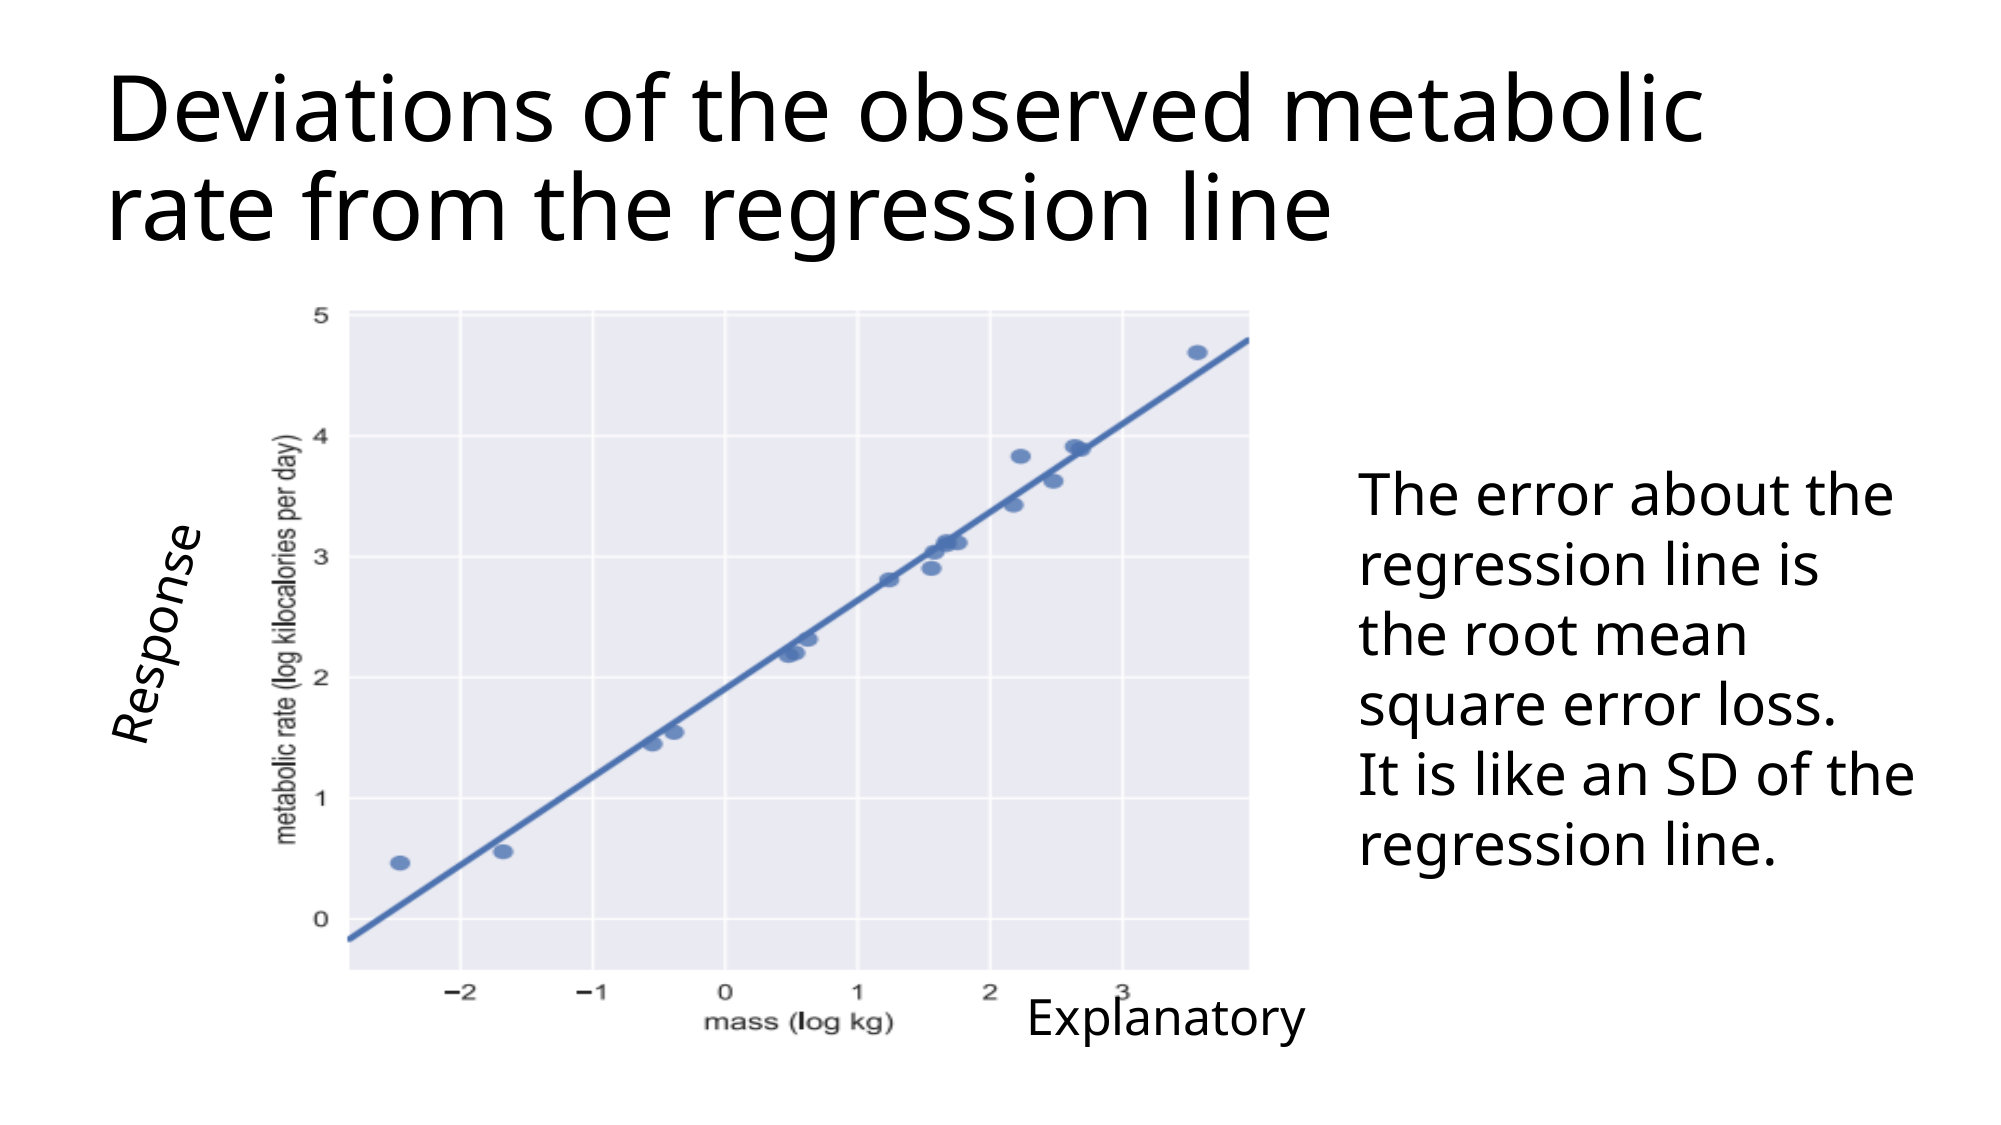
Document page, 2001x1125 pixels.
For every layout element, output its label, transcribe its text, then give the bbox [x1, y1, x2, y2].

text_box The error about the regression line is the root mean square error loss. It is like an SD of the regression line. [1344, 449, 1934, 885]
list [242, 285, 1276, 1054]
text_box Response [86, 426, 242, 767]
title Deviations of the observed metabolic rate from the regression line [90, 52, 1863, 271]
text_box Explanatory [1276, 977, 1345, 1053]
